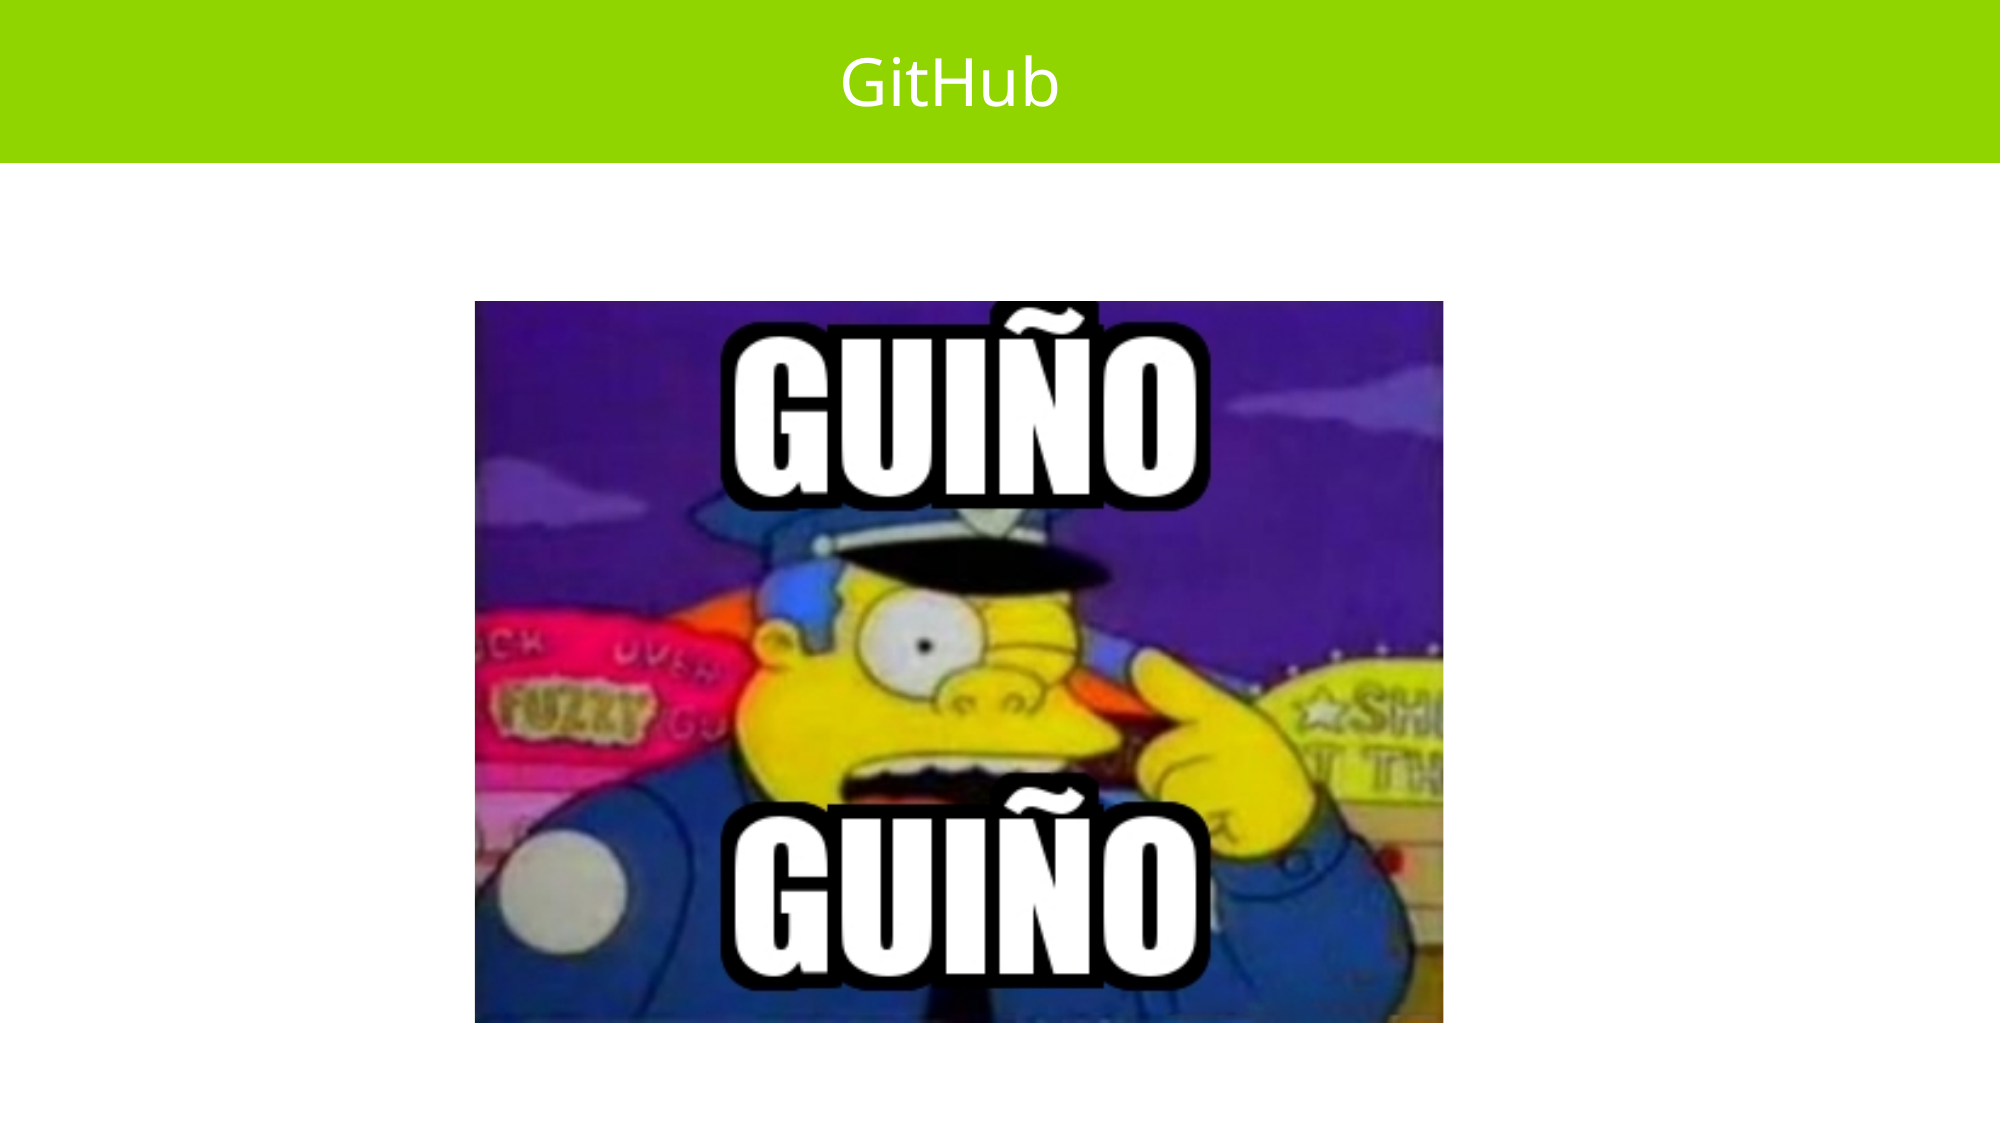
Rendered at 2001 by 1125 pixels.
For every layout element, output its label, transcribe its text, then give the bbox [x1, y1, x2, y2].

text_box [474, 301, 1444, 1023]
list GitHub [251, 41, 1650, 153]
